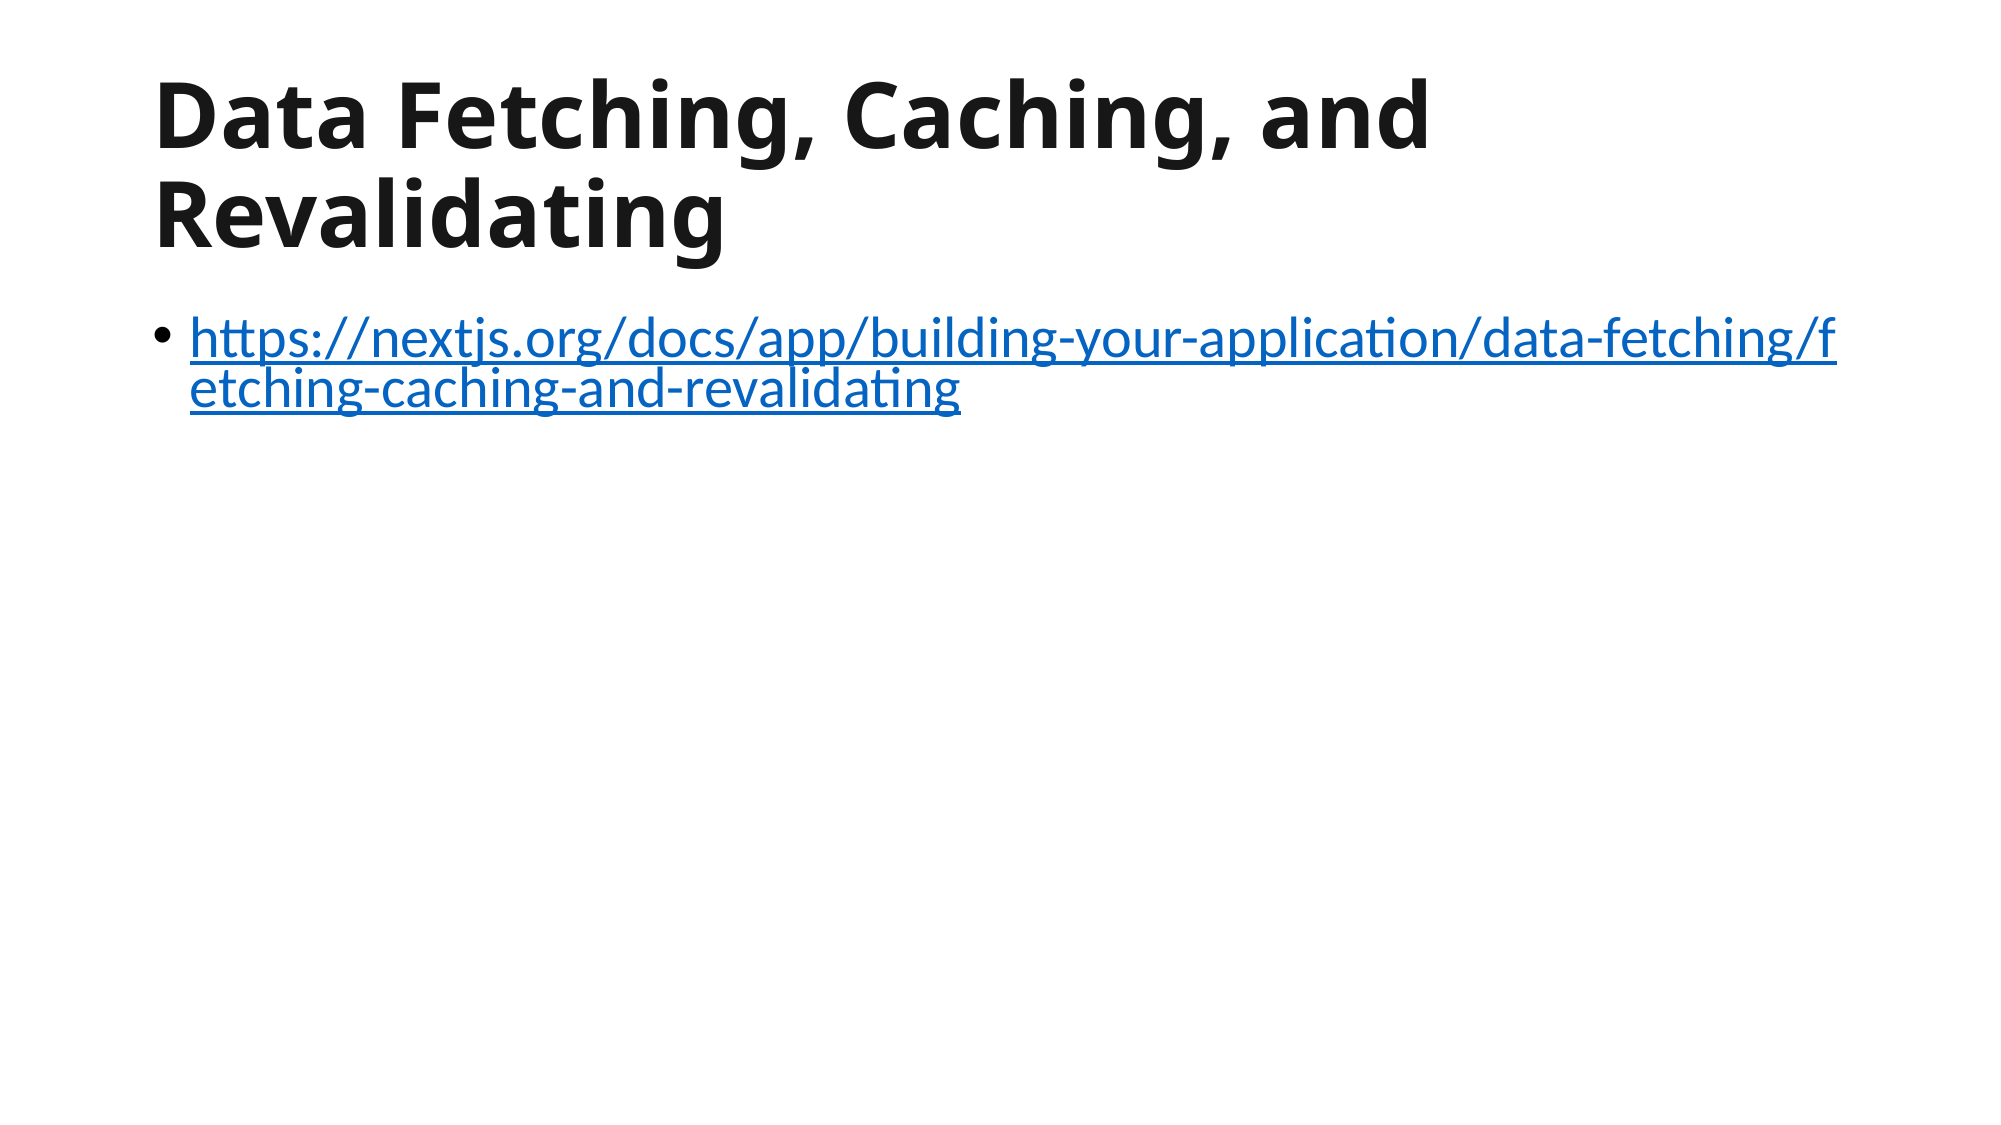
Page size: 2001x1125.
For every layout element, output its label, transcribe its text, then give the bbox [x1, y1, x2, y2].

list https://nextjs.org/docs/app/building-your-application/data-fetching/fetching-caching-and-revalidating [137, 299, 1863, 1014]
title Data Fetching, Caching, and Revalidating [137, 59, 1863, 278]
